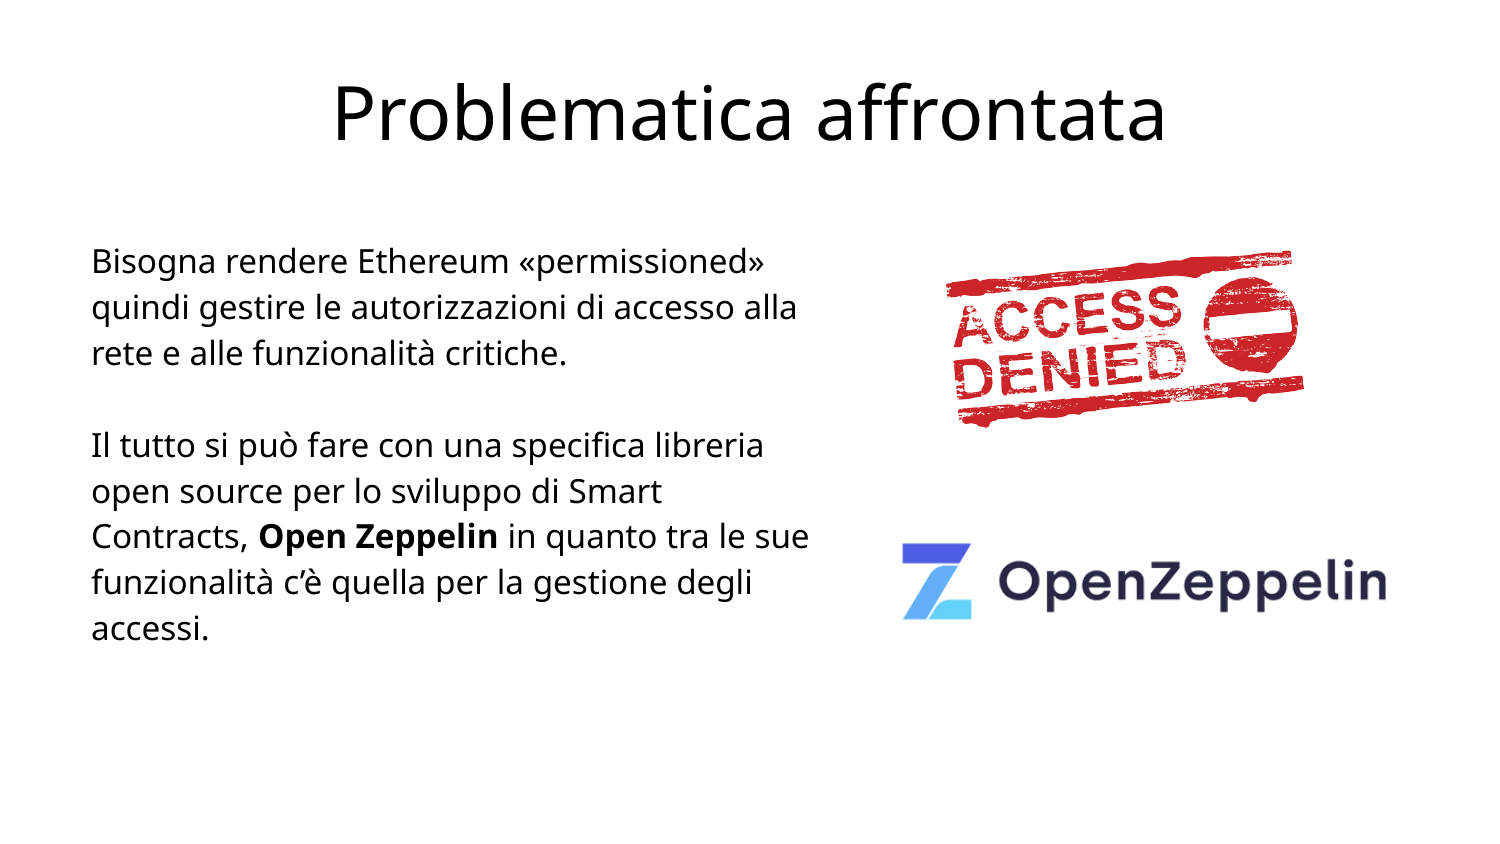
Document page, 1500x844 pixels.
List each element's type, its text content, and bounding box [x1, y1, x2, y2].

text_box Bisogna rendere Ethereum «permissioned» quindi gestire le autorizzazioni di accesso alla rete e alle funzionalità critiche. Il tutto si può fare con una specifica libreria open source per lo sviluppo di Smart Contracts, Open Zeppelin in quanto tra le sue funzionalità c’è quella per la gestione degli accessi. [51, 219, 836, 731]
title Problematica affrontata [51, 50, 1449, 167]
picture [874, 151, 1415, 717]
